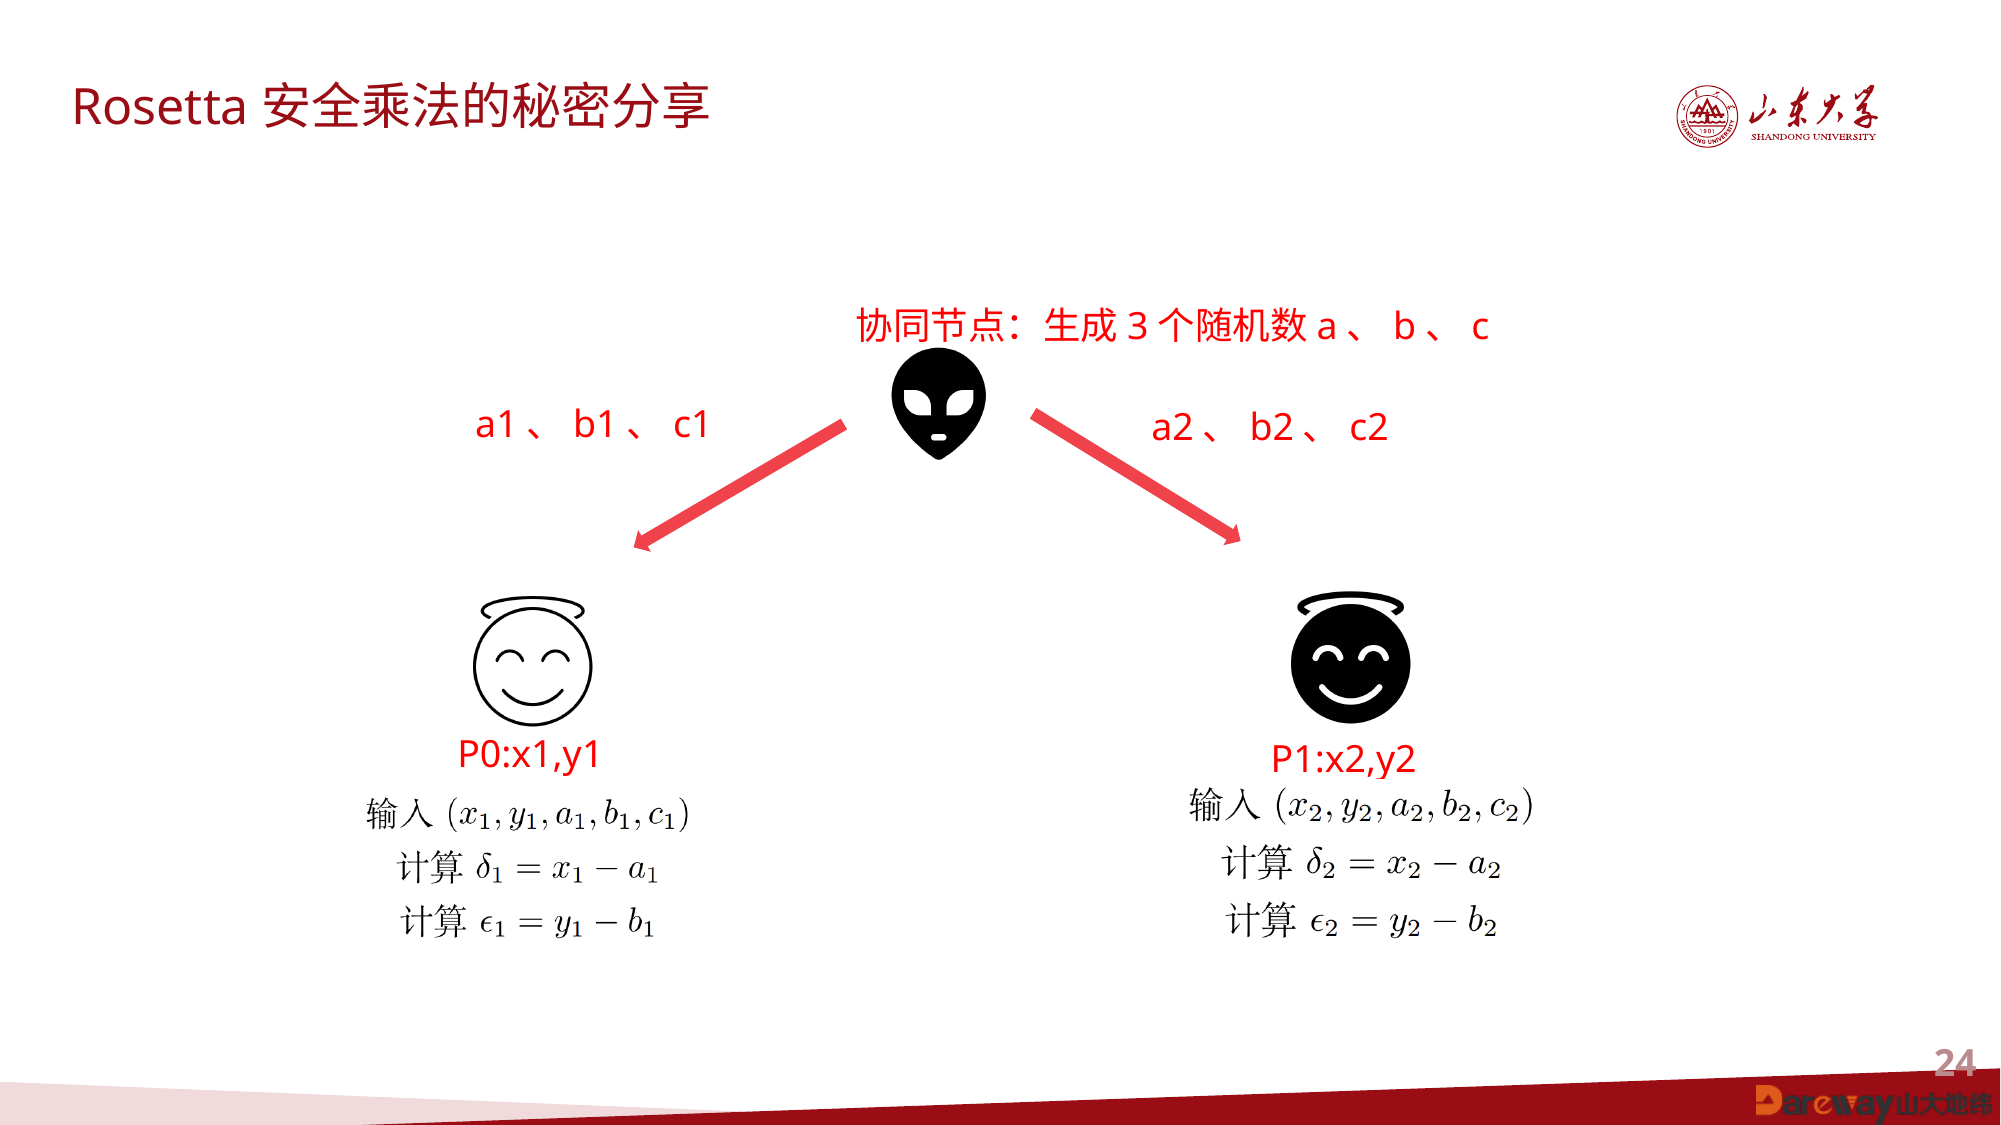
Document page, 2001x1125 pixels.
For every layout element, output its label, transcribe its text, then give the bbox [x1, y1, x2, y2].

picture [362, 780, 714, 961]
picture [863, 327, 1014, 478]
text_box 协同节点：生成3个随机数a、b、c [840, 294, 1658, 355]
text_box P0:x1,y1 [442, 722, 970, 783]
text_box a1、b1、c1 [460, 392, 844, 453]
text_box a2、b2、c2 [1136, 395, 1520, 455]
text_box [632, 453, 809, 554]
text_box P1:x2,y2 [1255, 727, 1784, 788]
slide_number 24 [1541, 1034, 1992, 1095]
picture [457, 591, 608, 742]
picture [1756, 1085, 1992, 1125]
picture [1275, 588, 1426, 739]
text_box [844, 422, 849, 433]
text_box [1028, 406, 1242, 547]
picture [1176, 779, 1563, 961]
text_box Rosetta安全乘法的秘密分享 [56, 66, 1156, 142]
